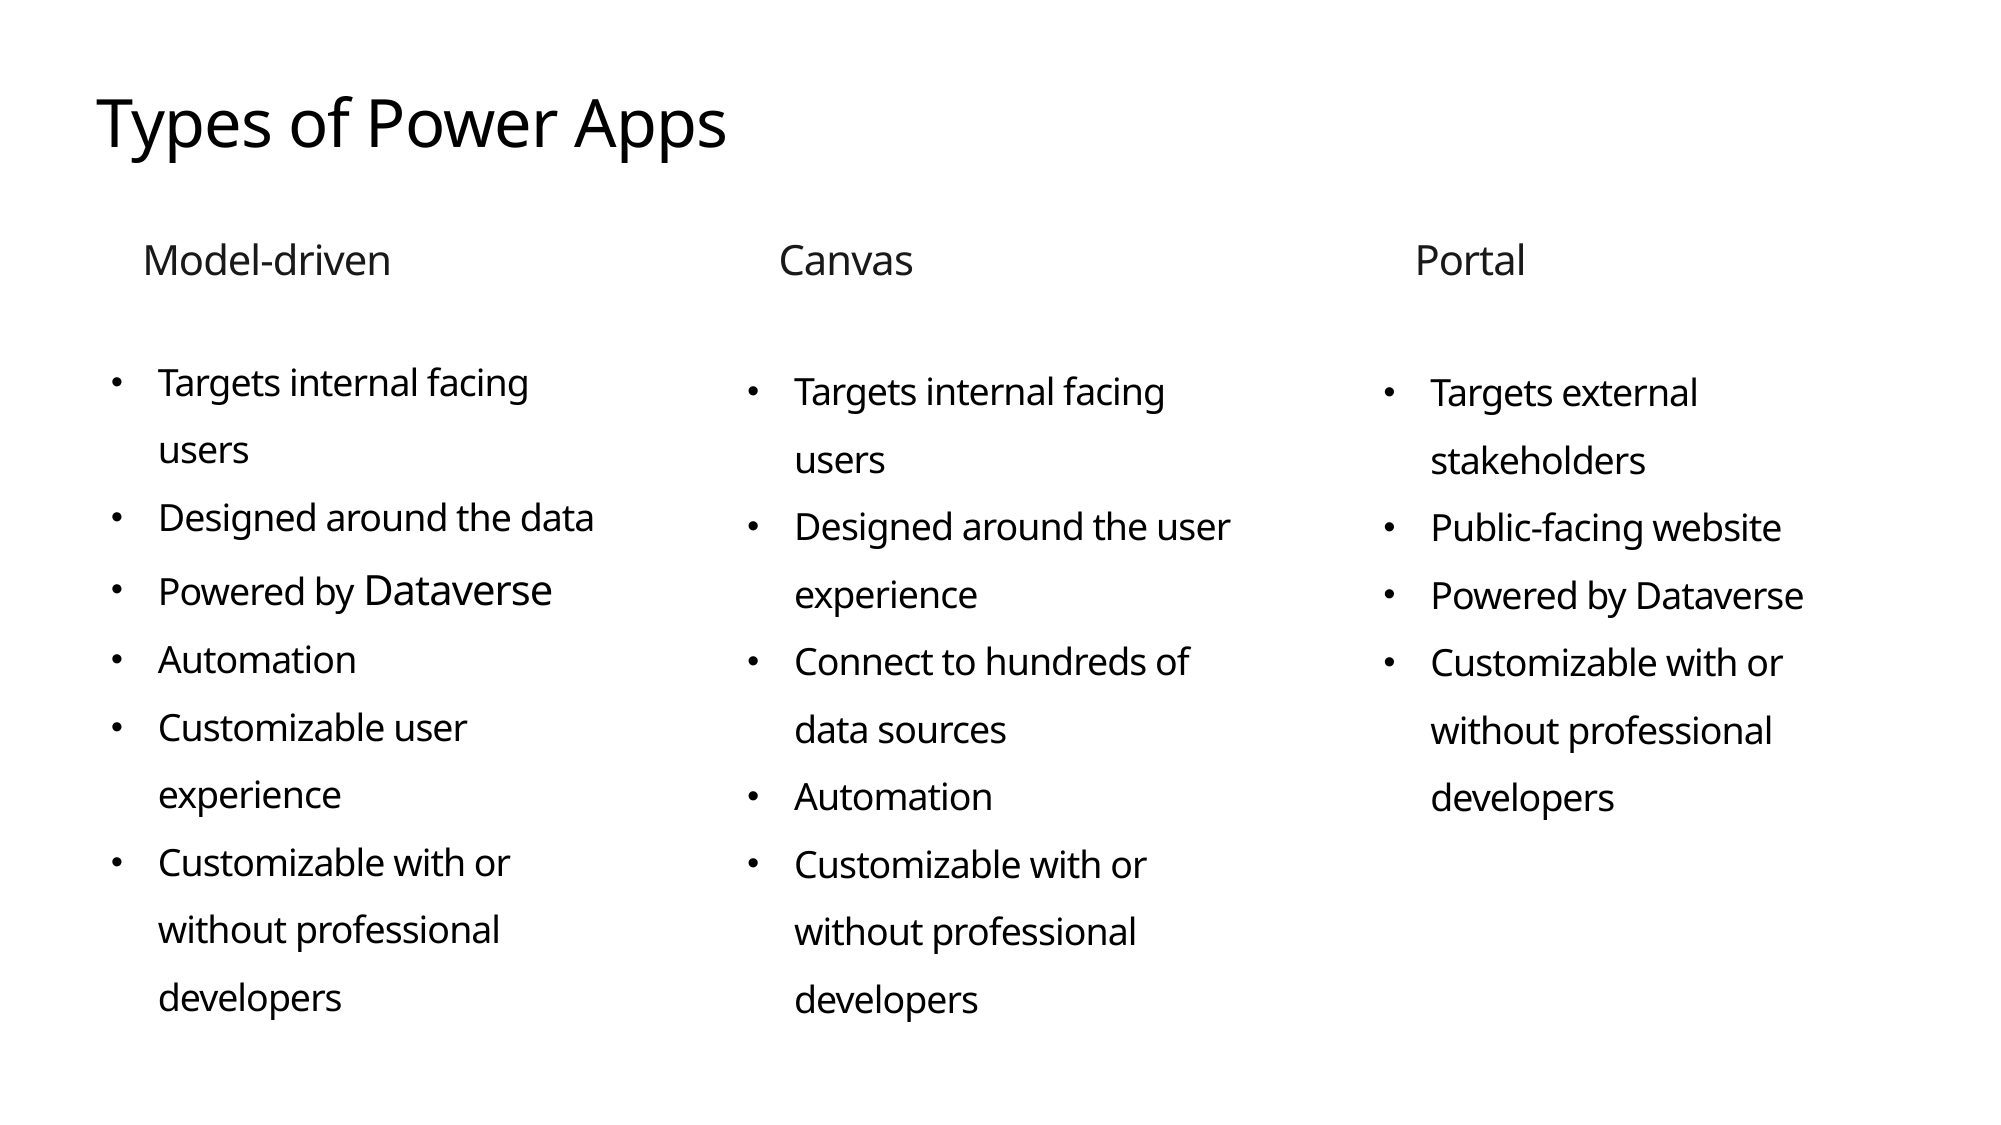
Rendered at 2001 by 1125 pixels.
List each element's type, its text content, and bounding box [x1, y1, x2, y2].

list Targets external stakeholders Public-facing website Powered by Dataverse Customizable with or without professional developers [1383, 331, 1919, 695]
list Targets internal facing users Designed around the data Powered by Dataverse Automation Customizable user experience Customizable with or without professional developers [111, 321, 647, 882]
list Canvas [778, 218, 1314, 269]
list Model-driven [142, 218, 678, 269]
title Types of Power Apps [96, 75, 1904, 156]
list Portal [1414, 218, 1951, 269]
list Targets internal facing users Designed around the user experience Connect to hundreds of data sources Automation Customizable with or without professional developers [747, 330, 1283, 952]
